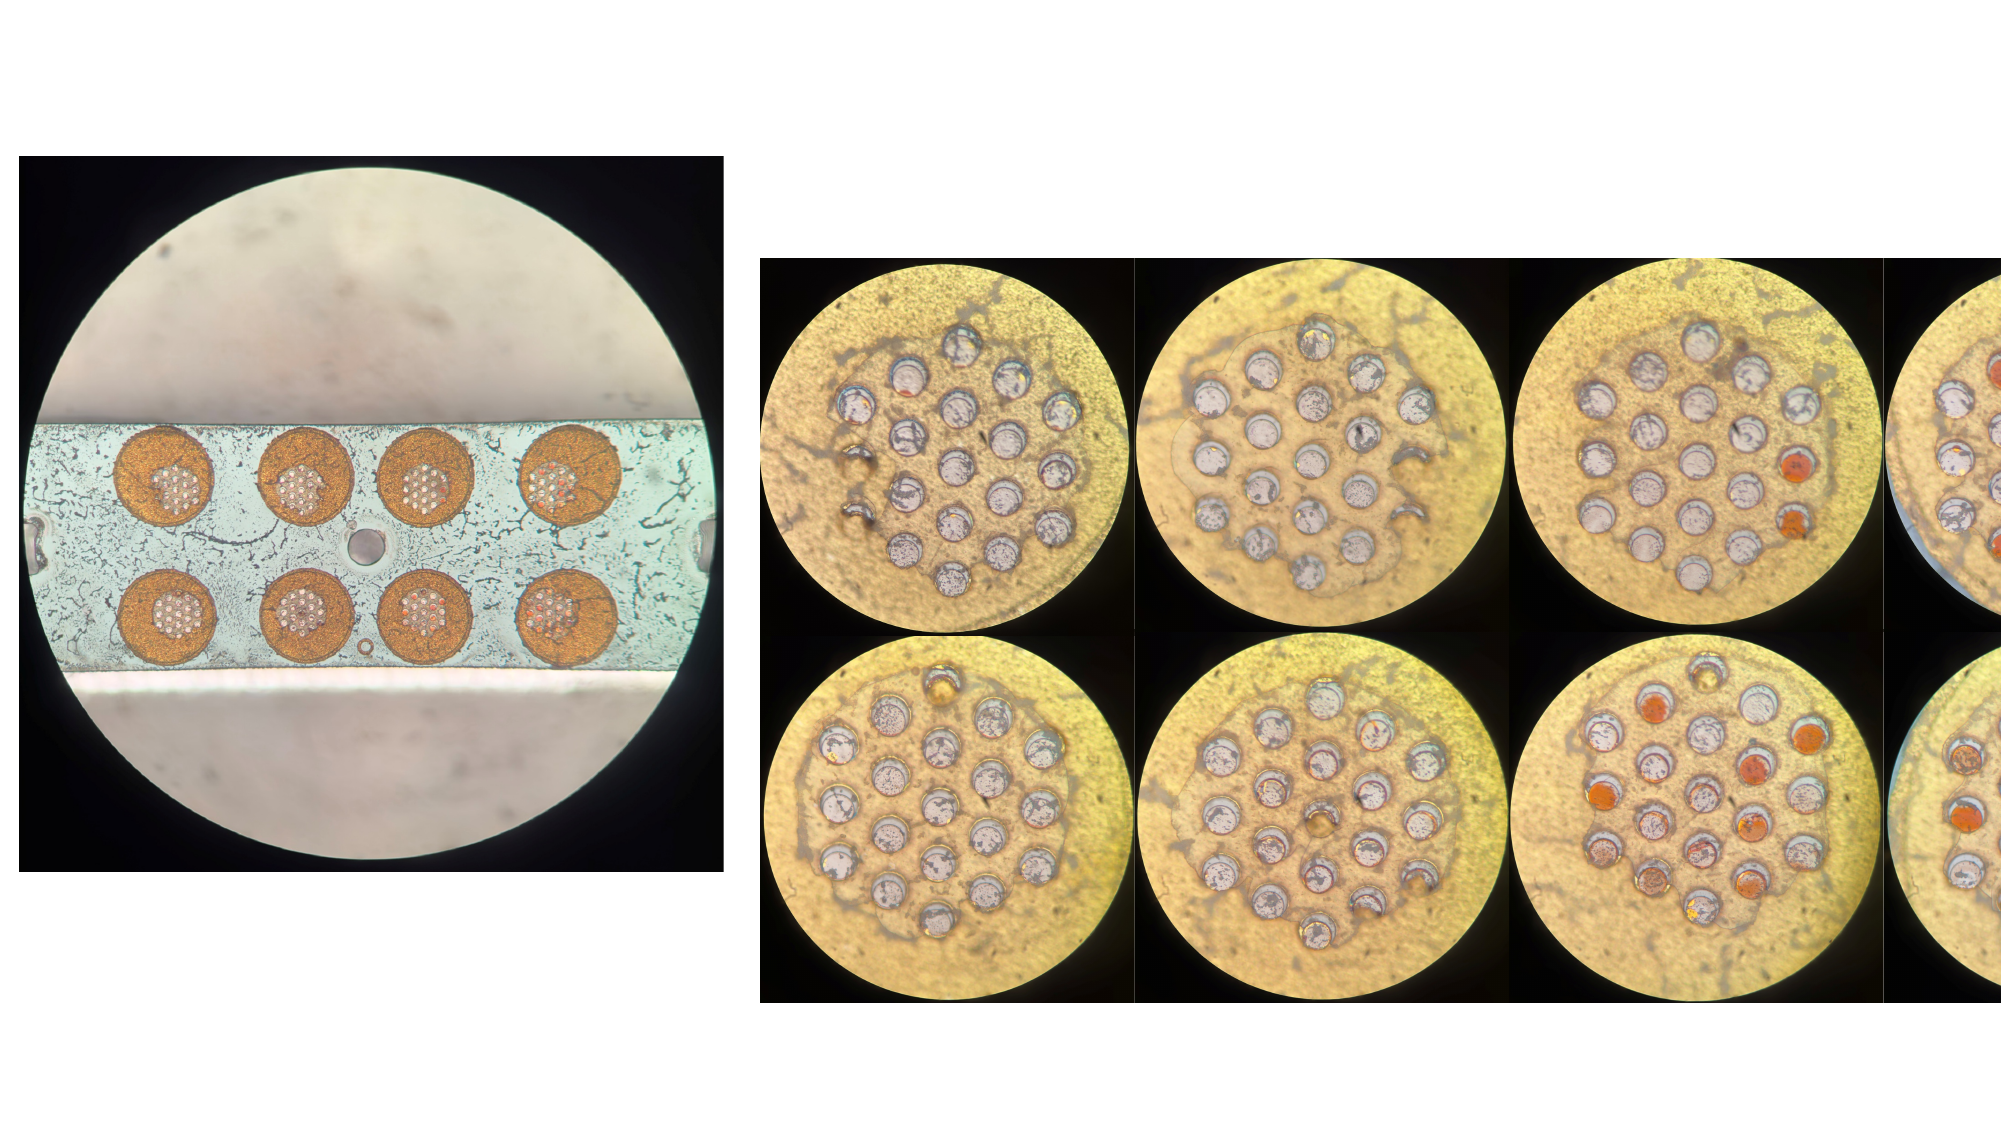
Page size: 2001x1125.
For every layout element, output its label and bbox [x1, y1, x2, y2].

text_box [759, 257, 2000, 1003]
picture [18, 155, 725, 872]
